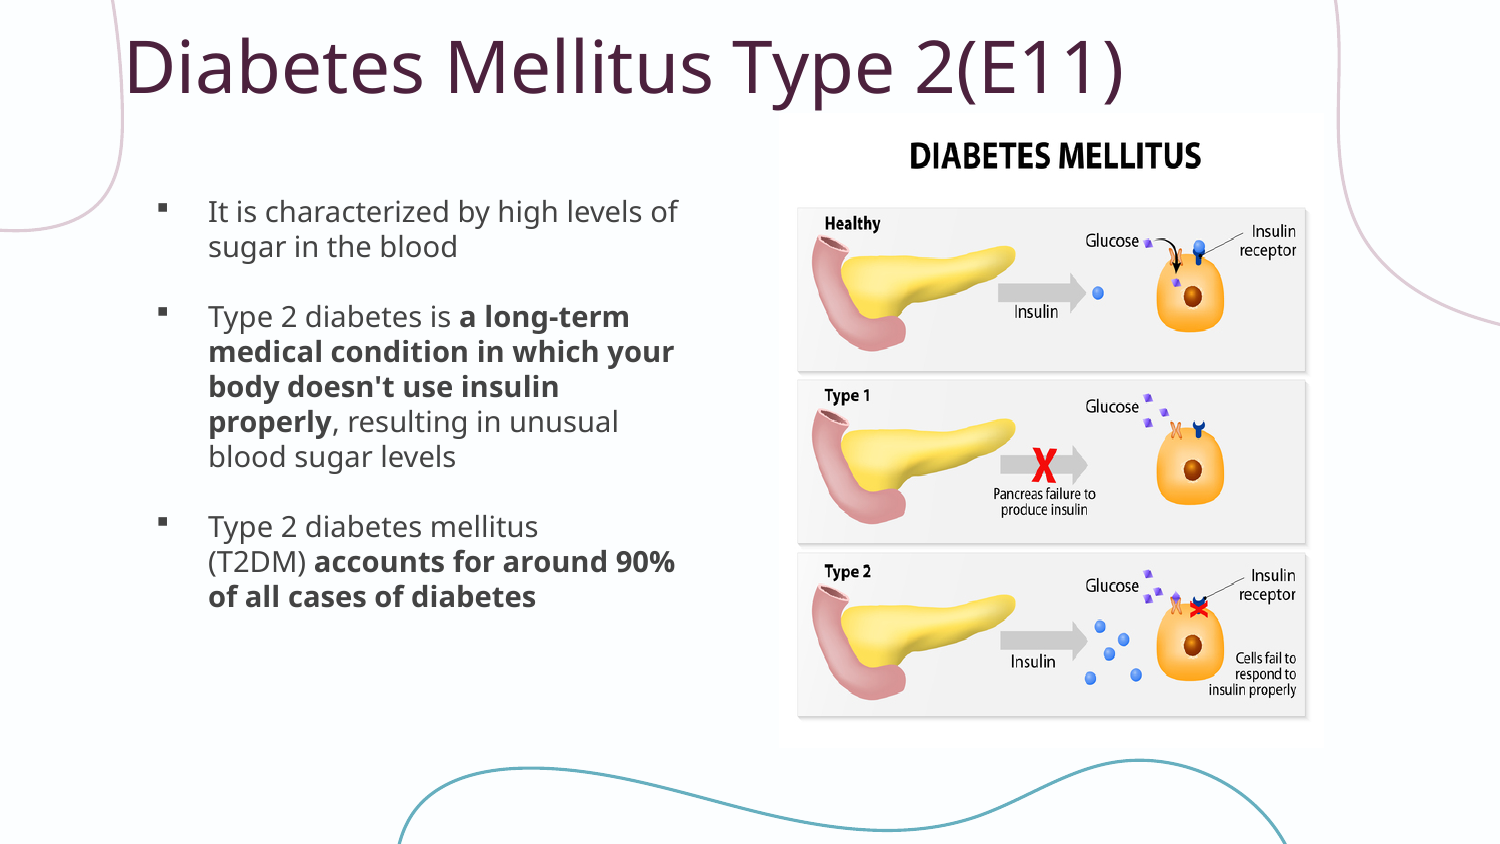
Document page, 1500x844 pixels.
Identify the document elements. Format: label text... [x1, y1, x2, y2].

picture [778, 113, 1325, 748]
title Diabetes Mellitus Type 2(E11) [108, 5, 1373, 188]
list It is characterized by high levels of sugar in the blood Type 2 diabetes is a long-term medical condition in which your body doesn't use insulin properly, resulting in unusual blood sugar levels Type 2 diabetes mellitus (T2DM) accounts for around 90% of all cases of diabetes [118, 143, 696, 762]
